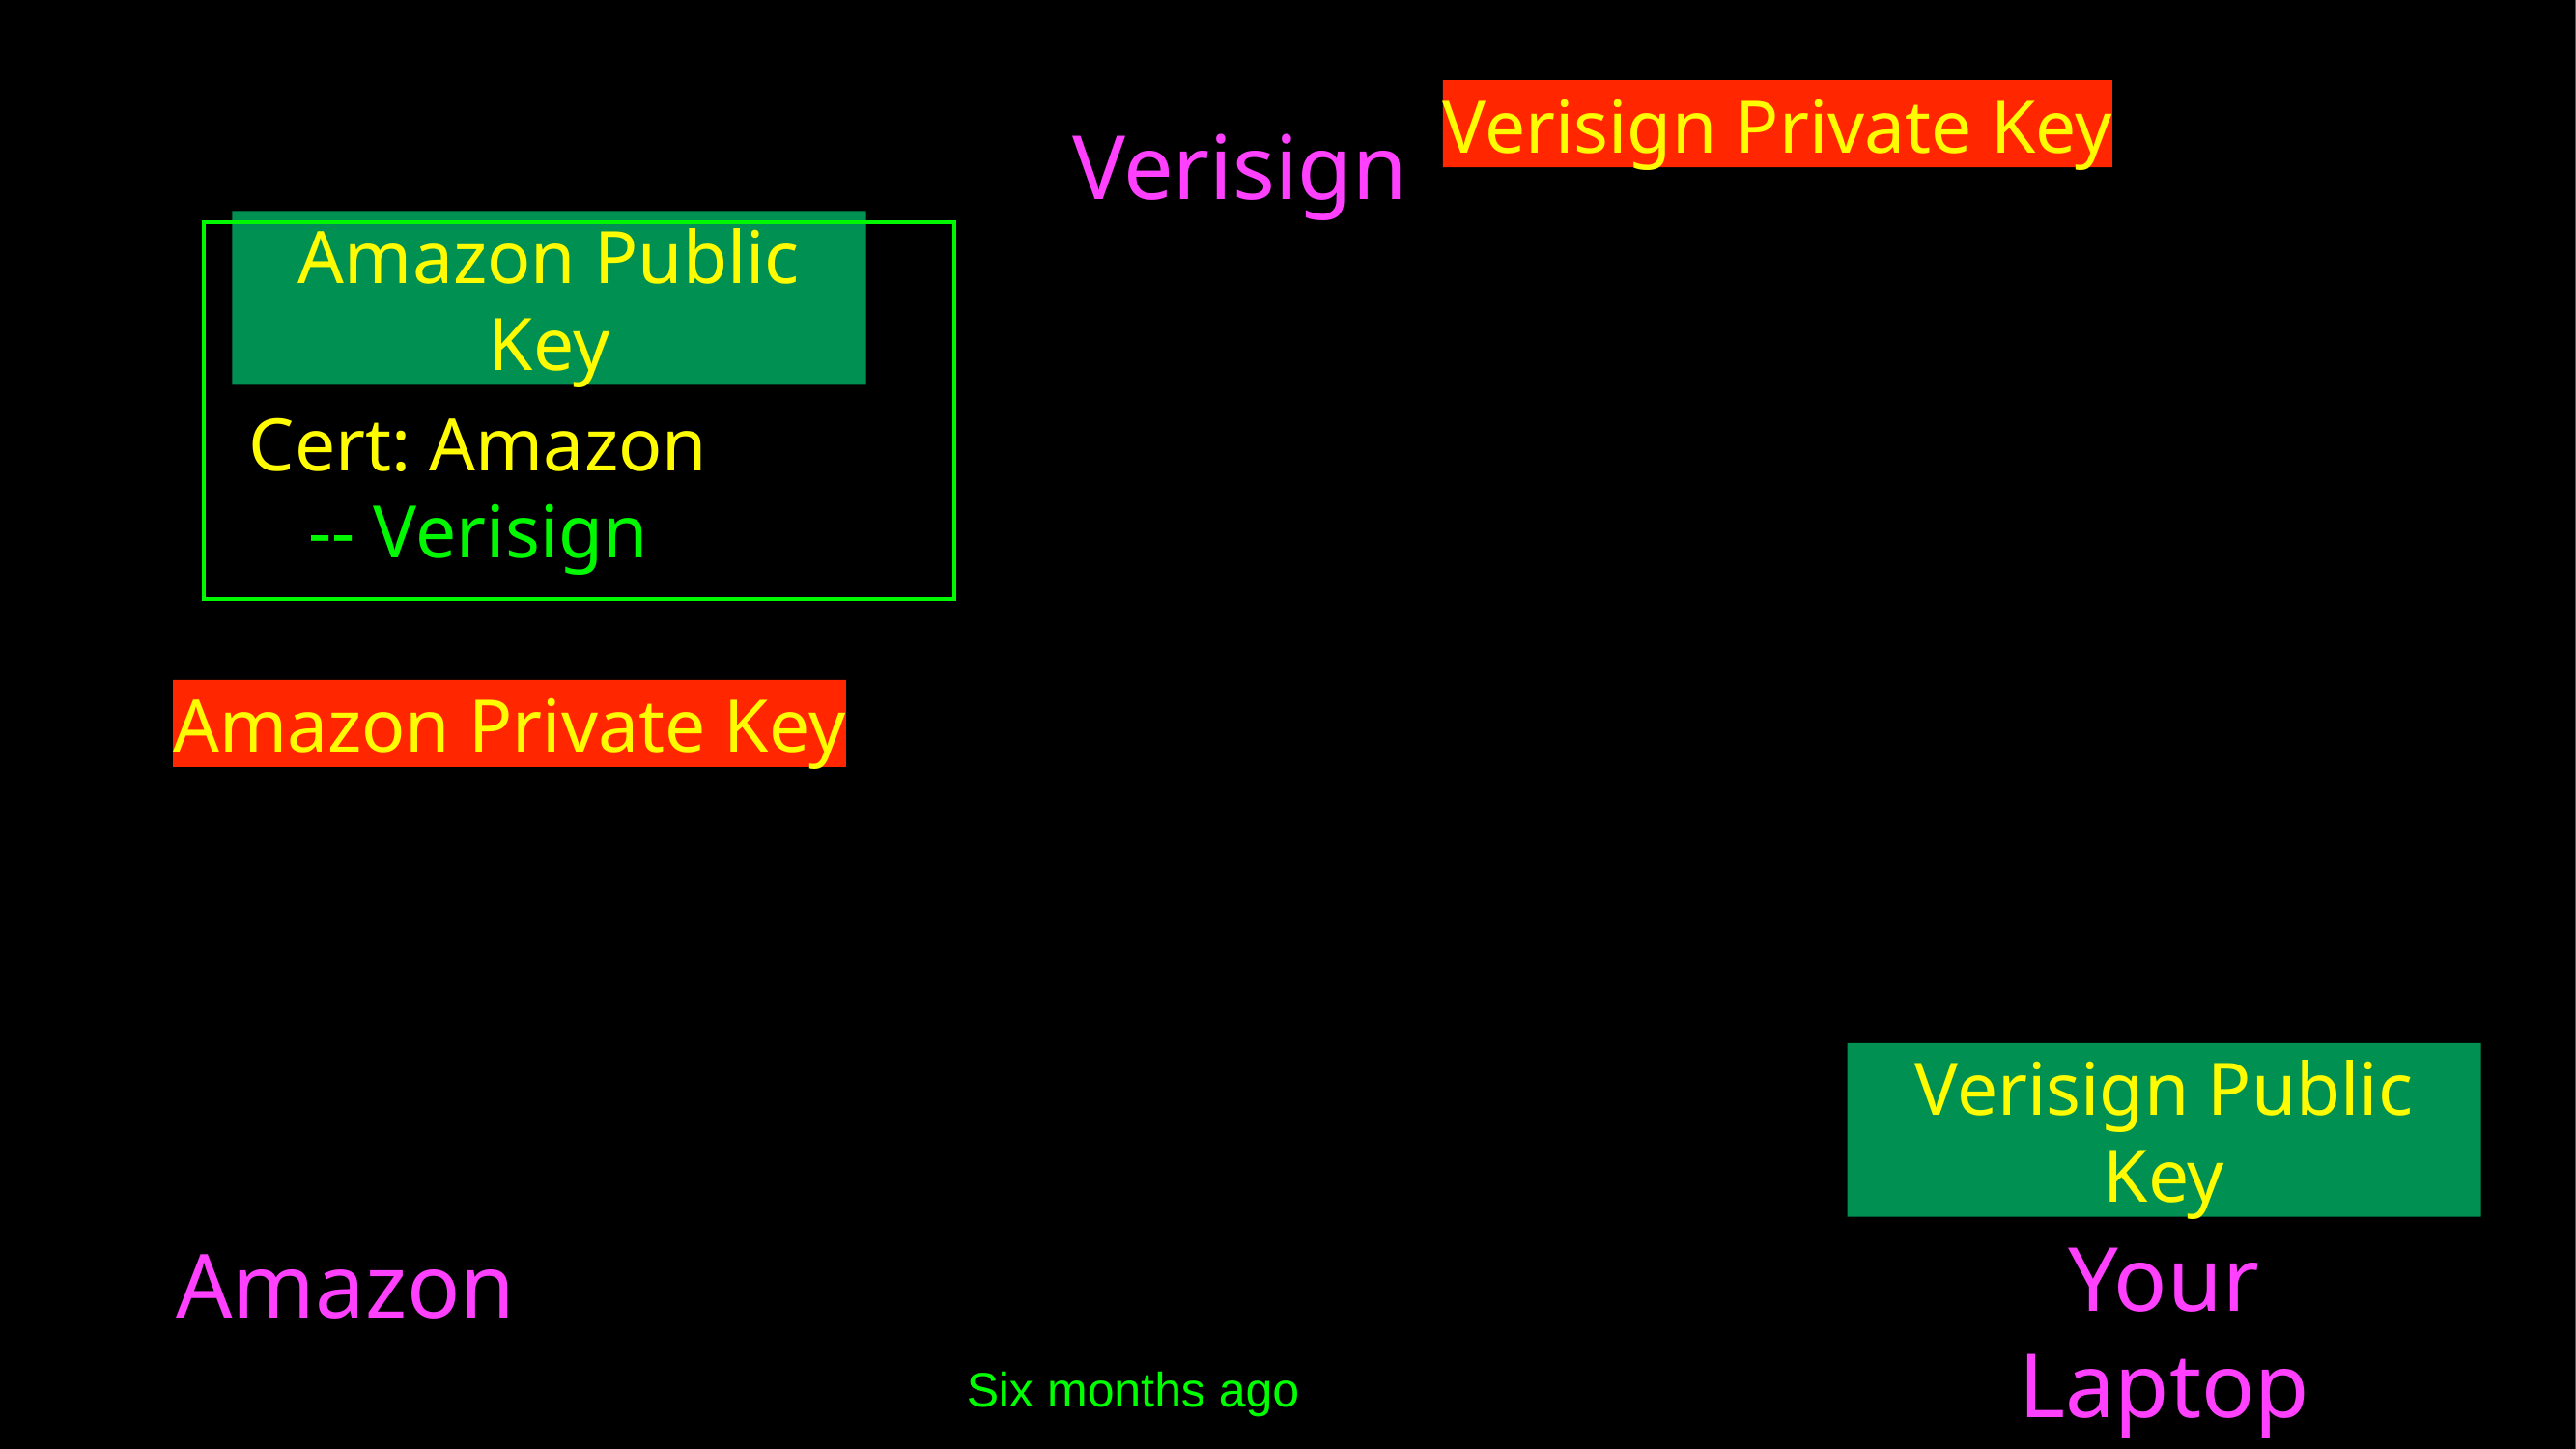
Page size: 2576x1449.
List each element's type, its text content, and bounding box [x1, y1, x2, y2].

text_box Verisign Public Key [1847, 1042, 2481, 1217]
text_box Six months ago [958, 1350, 1308, 1425]
text_box Your Laptop [1934, 1217, 2395, 1444]
text_box Amazon Private Key [173, 679, 846, 767]
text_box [203, 221, 955, 599]
text_box Amazon [167, 1221, 524, 1345]
text_box Verisign [1063, 102, 1417, 226]
text_box Verisign Private Key [1442, 80, 2112, 168]
